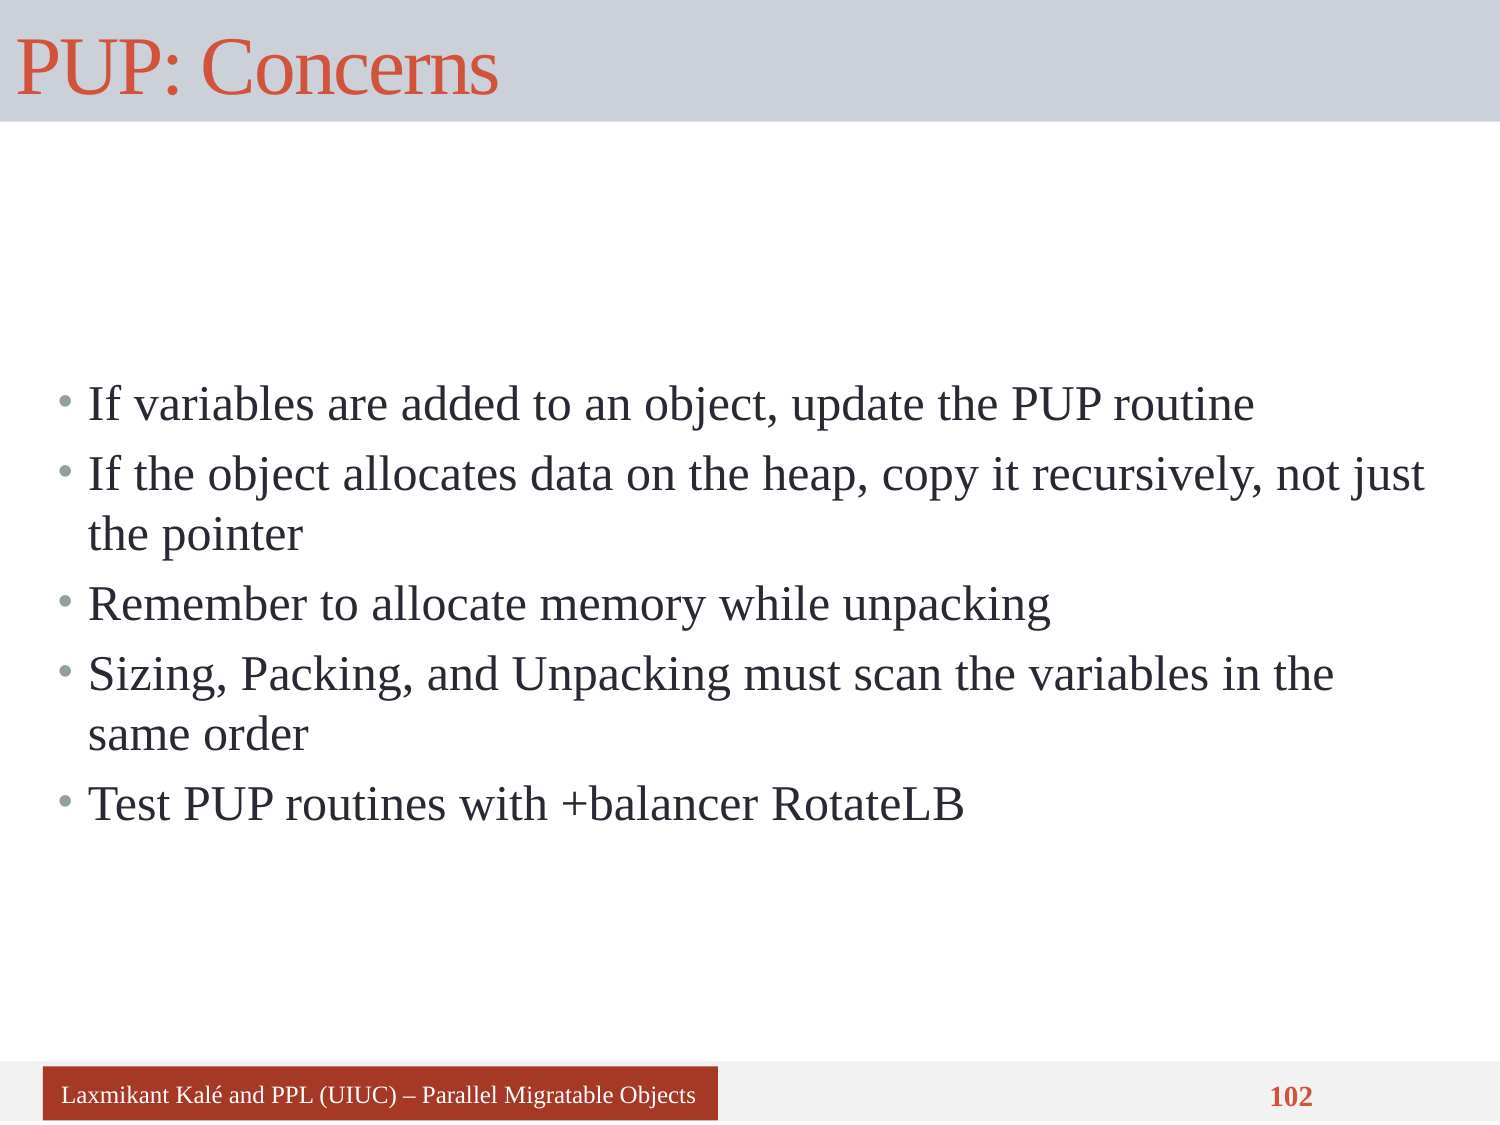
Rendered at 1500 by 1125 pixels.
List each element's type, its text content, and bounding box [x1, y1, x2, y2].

footer Laxmikant Kalé and PPL (UIUC) – Parallel Migratable Objects [42, 1066, 718, 1121]
list If variables are added to an object, update the PUP routine If the object allocates data on the heap, copy it recursively, not just the pointer Remember to allocate memory while unpacking Sizing, Packing, and Unpacking must scan the variables in the same order Test PUP routines with +balancer RotateLB [42, 154, 1457, 1047]
slide_number 102 [1254, 1067, 1457, 1122]
title PUP: Concerns [0, 0, 1500, 122]
